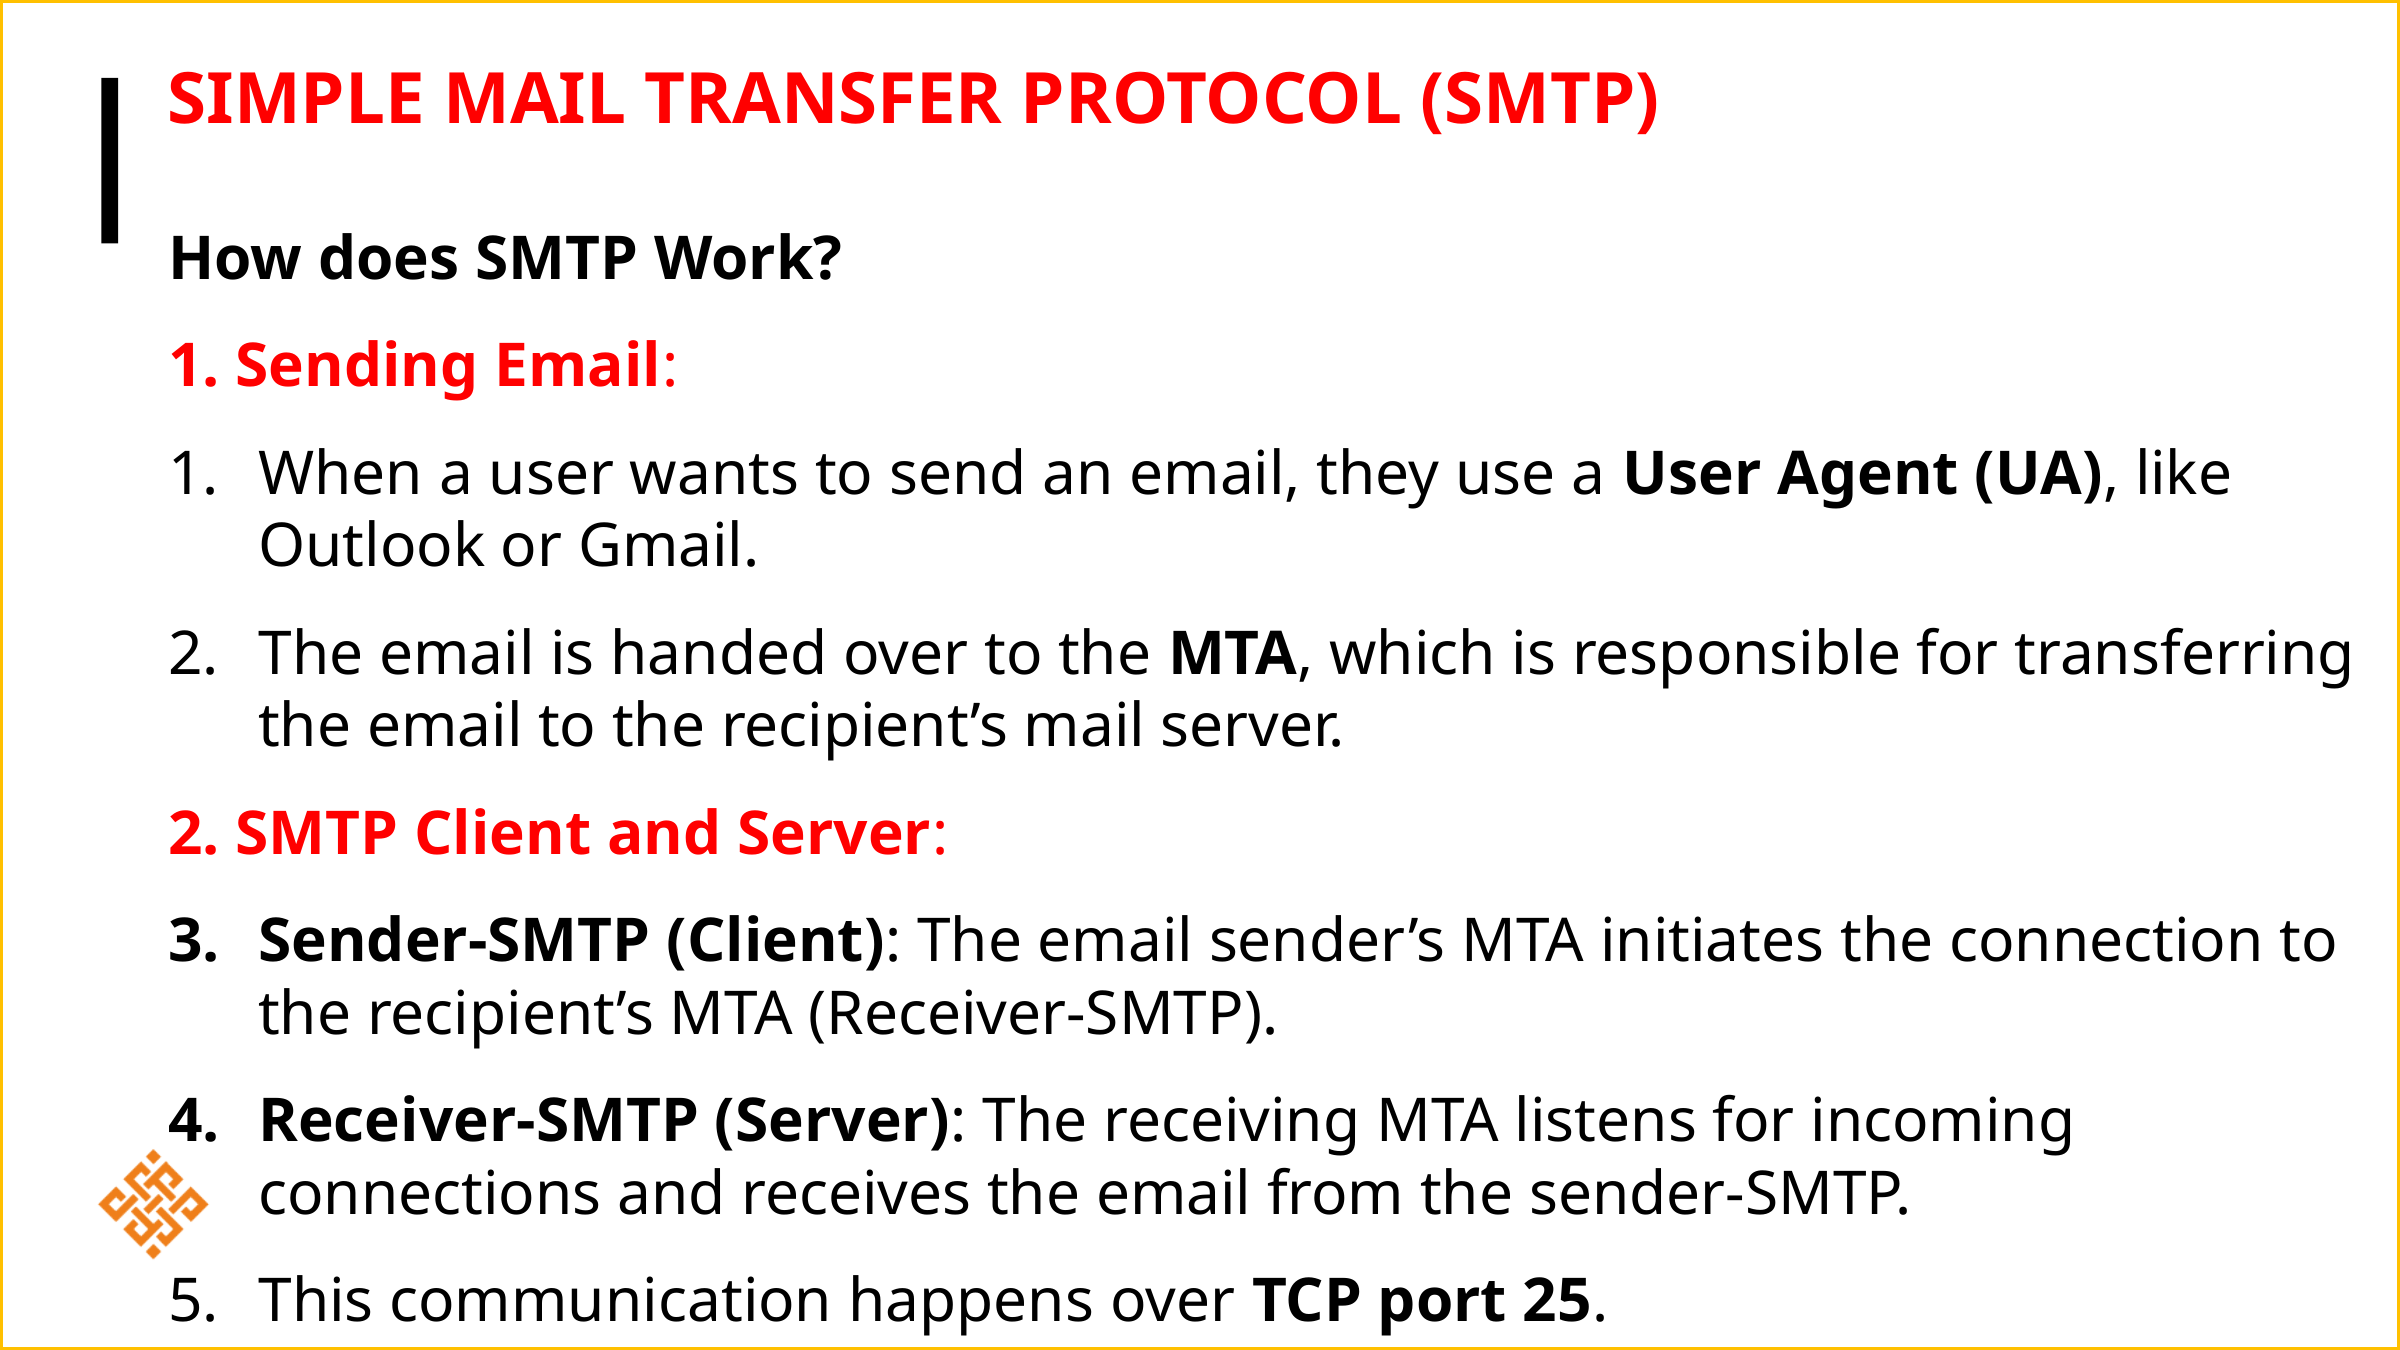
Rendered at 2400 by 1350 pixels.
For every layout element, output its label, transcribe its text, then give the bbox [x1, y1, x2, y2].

list How does SMTP Work? 1. Sending Email: When a user wants to send an email, they use a User Agent (UA), like Outlook or Gmail. The email is handed over to the MTA, which is responsible for transferring the email to the recipient’s mail server. 2. SMTP Client and Server: Sender-SMTP (Client): The email sender’s MTA initiates the connection to the recipient’s MTA (Receiver-SMTP). Receiver-SMTP (Server): The receiving MTA listens for incoming connections and receives the email from the sender-SMTP. This communication happens over TCP port 25. [150, 125, 2400, 1173]
title Simple Mail Transfer Protocol (SMTP) [150, 12, 1789, 125]
picture [75, 1058, 235, 1350]
